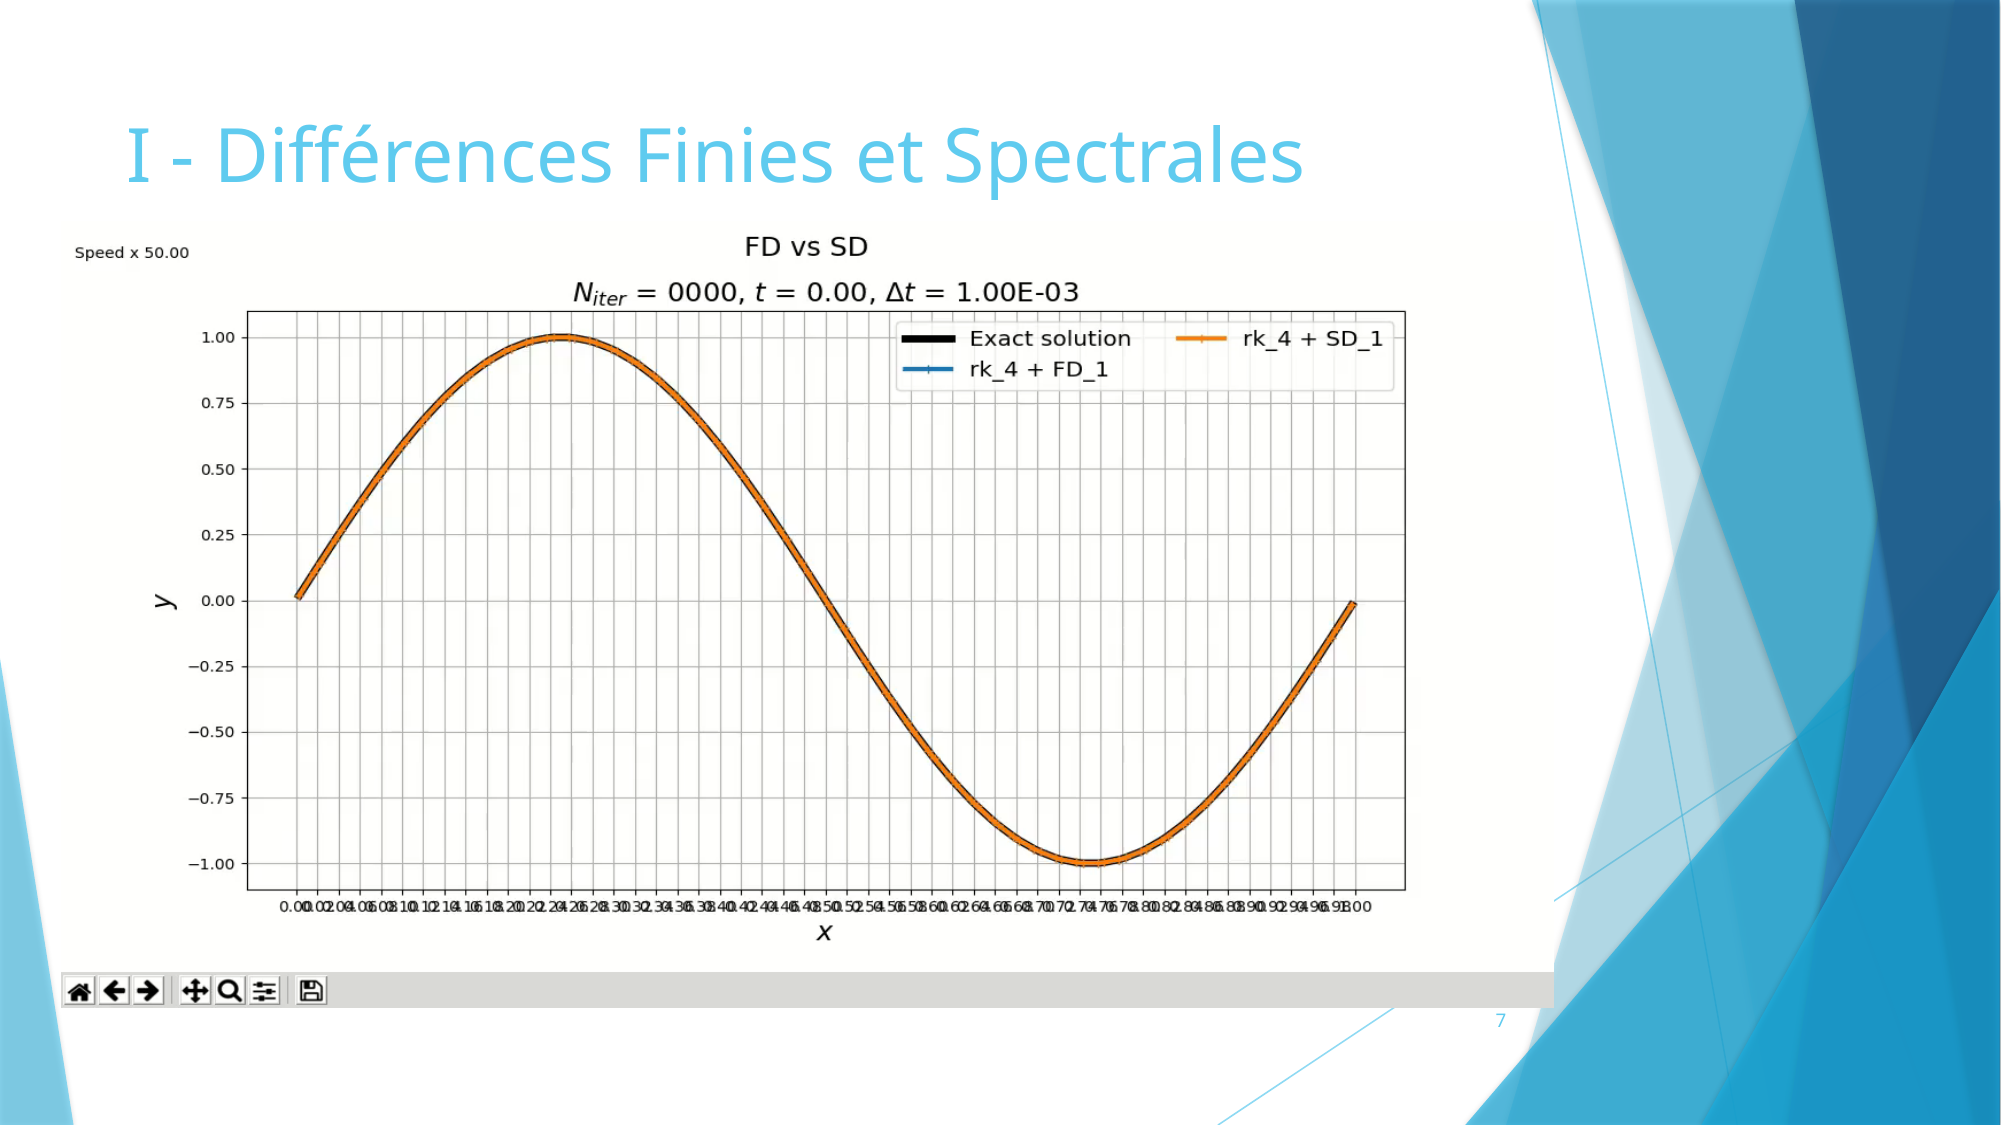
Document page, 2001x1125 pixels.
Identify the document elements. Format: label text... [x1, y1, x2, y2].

slide_number 7 [1409, 1018, 1522, 1051]
title I - Différences Finies et Spectrales [111, 99, 1522, 219]
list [60, 220, 1555, 1010]
